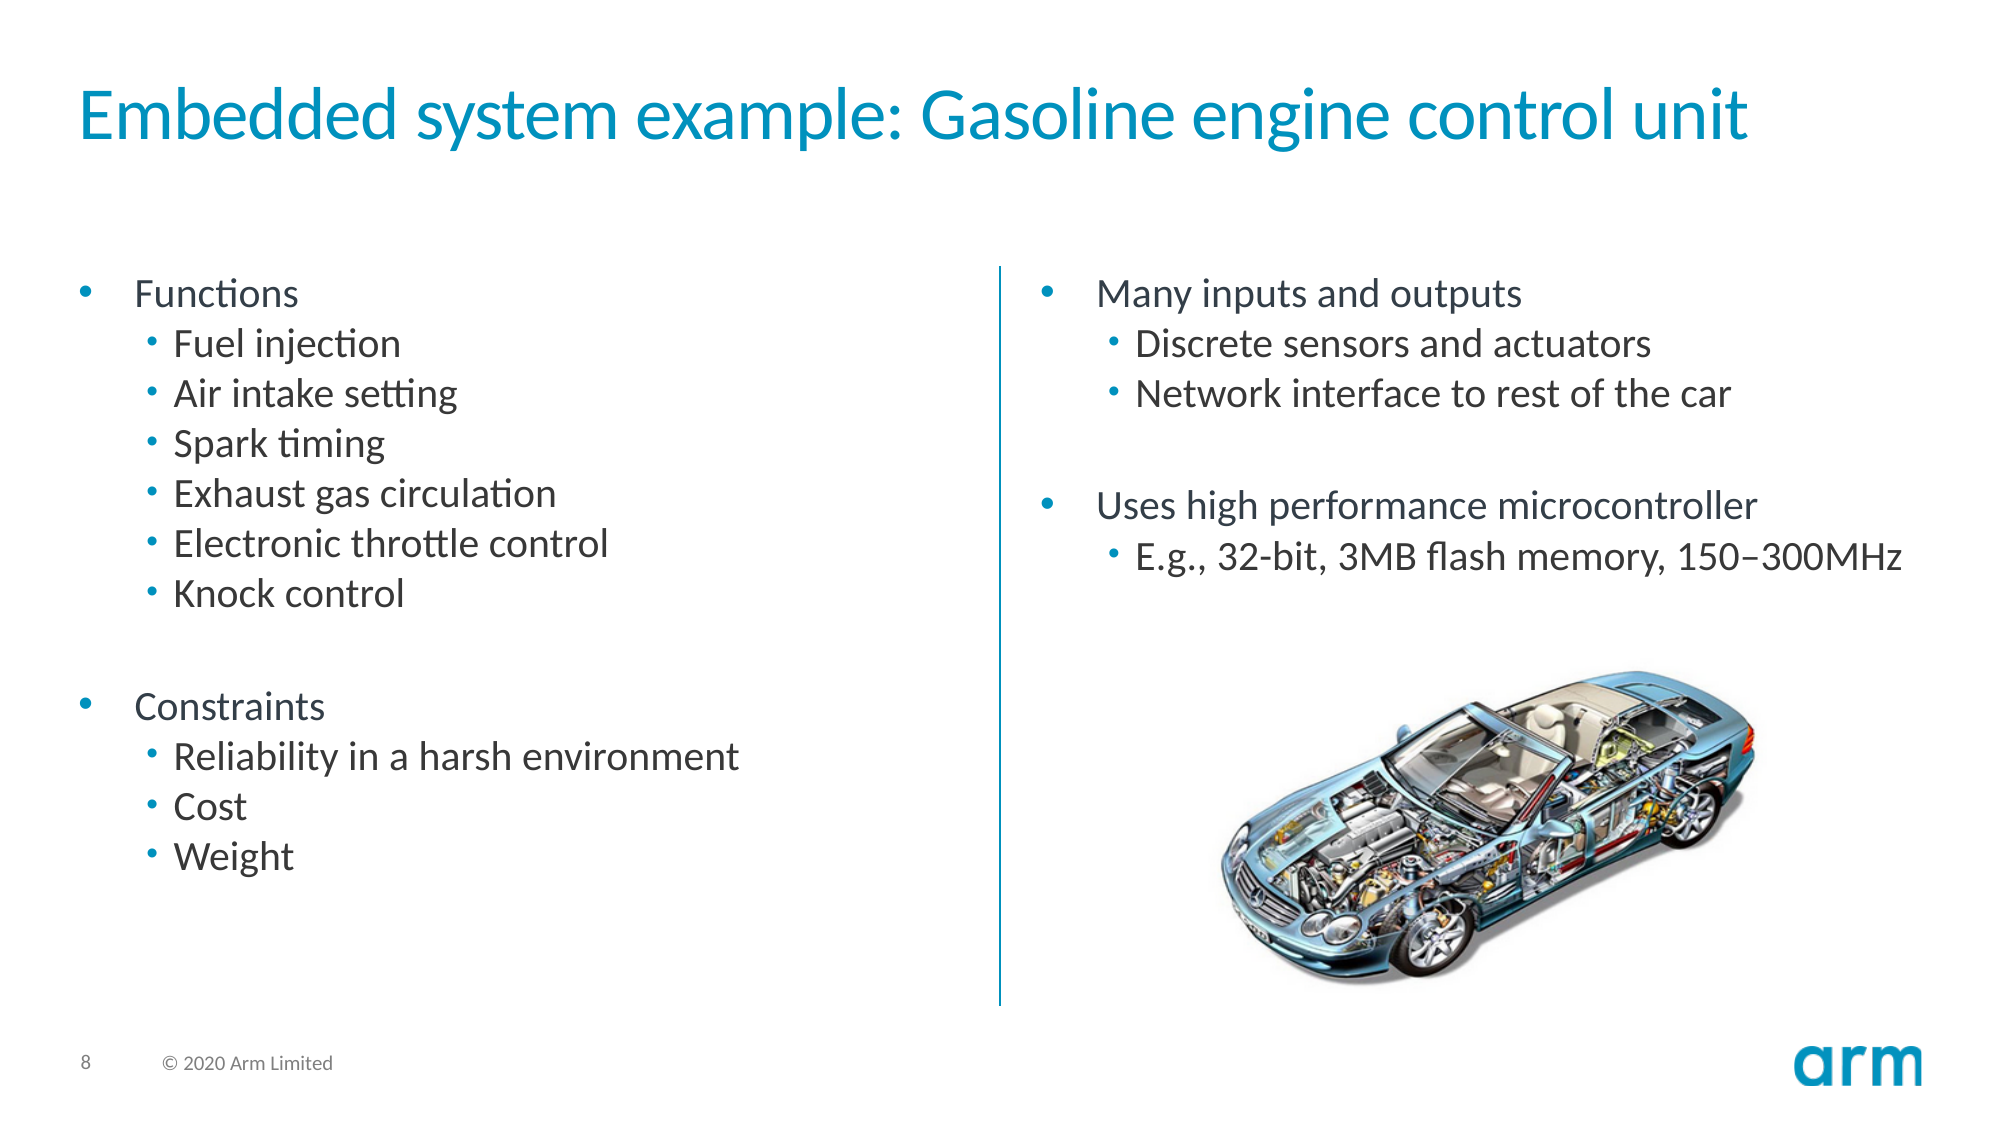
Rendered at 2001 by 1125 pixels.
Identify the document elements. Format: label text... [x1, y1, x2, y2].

title Embedded system example: Gasoline engine control unit [78, 78, 1922, 163]
picture [1186, 653, 1775, 1007]
list Many inputs and outputs Discrete sensors and actuators Network interface to rest of the car Uses high performance microcontroller E.g., 32-bit, 3MB flash memory, 150–300MHz [1040, 265, 1922, 1007]
list Functions Fuel injection Air intake setting Spark timing Exhaust gas circulation Electronic throttle control Knock control Constraints Reliability in a harsh environment Cost Weight [78, 265, 956, 1007]
